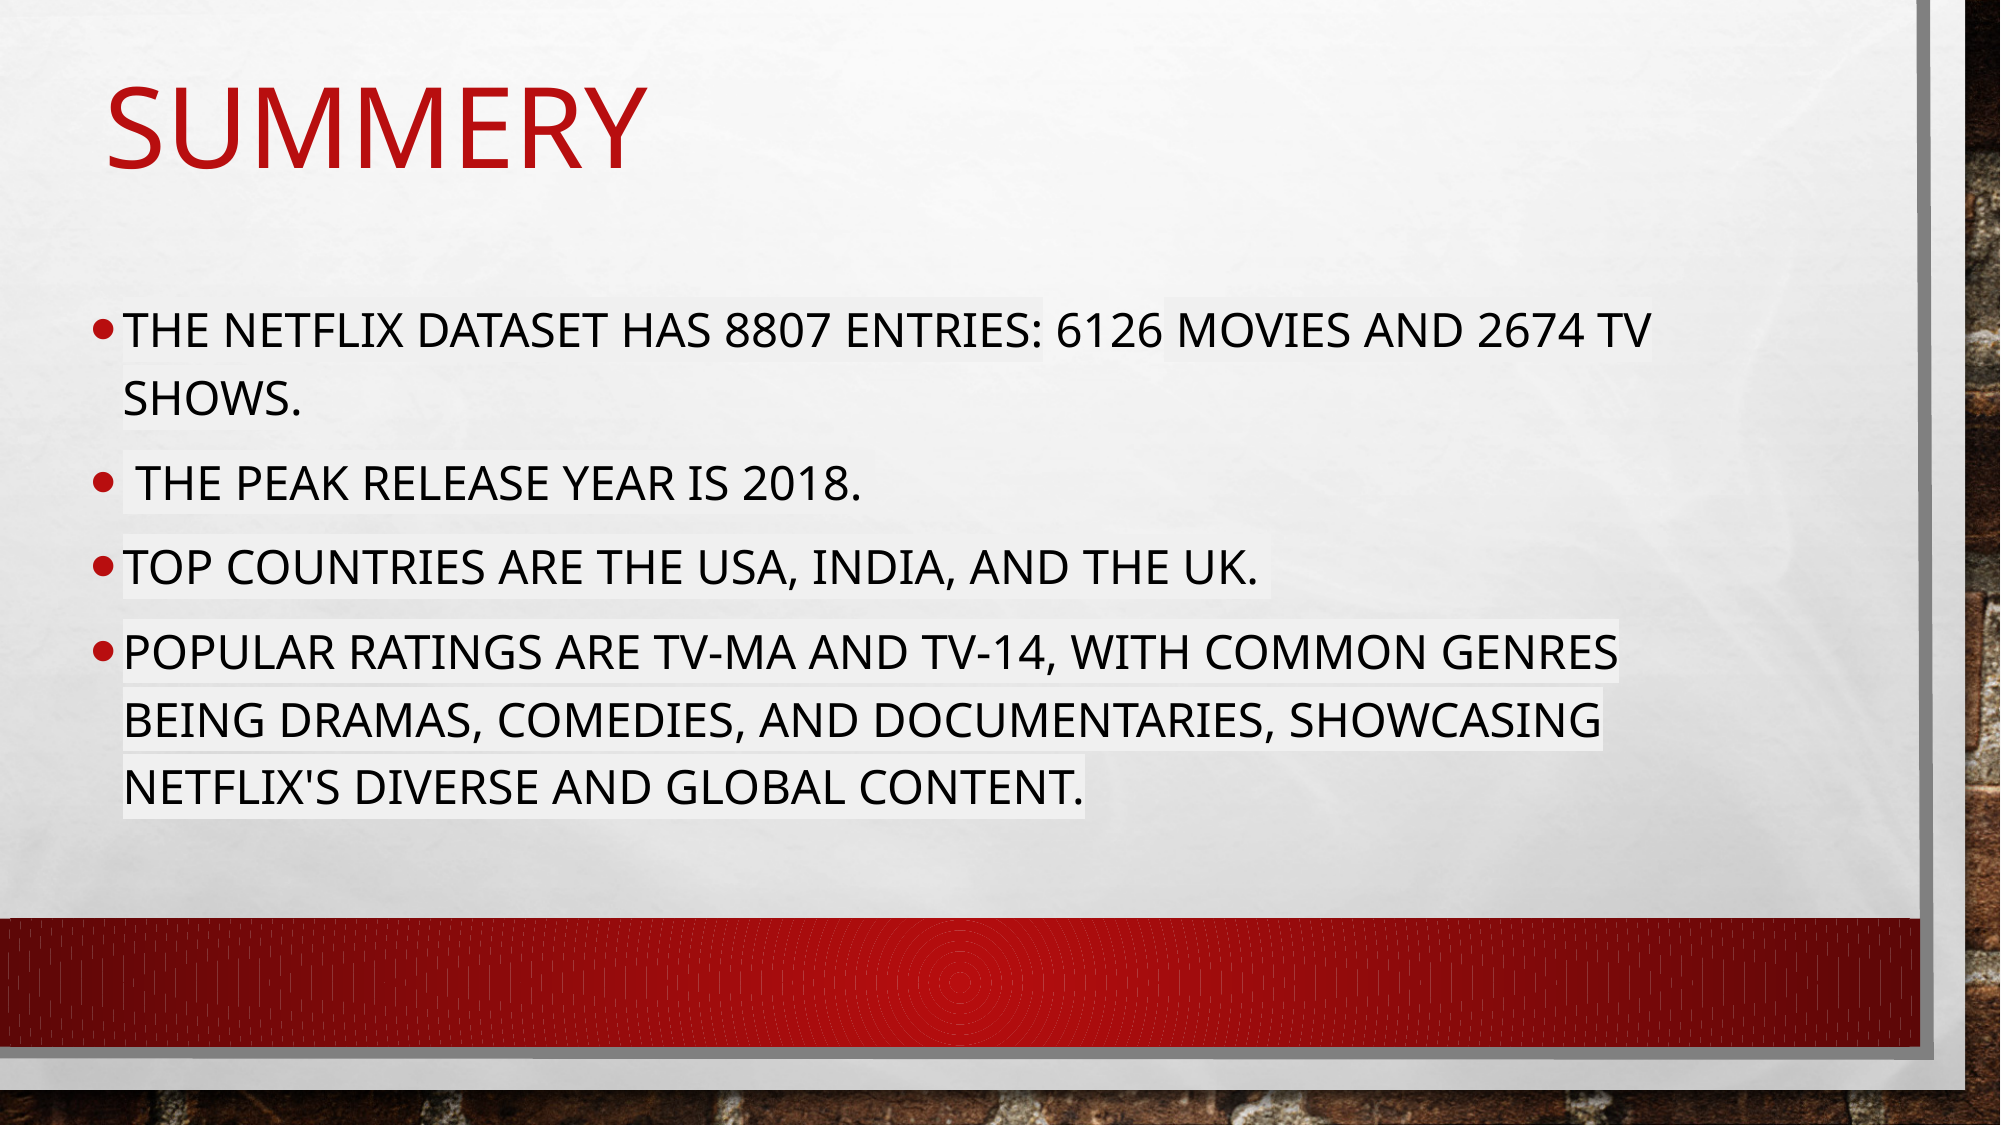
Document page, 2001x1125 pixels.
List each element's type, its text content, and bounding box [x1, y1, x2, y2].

title summery [89, 37, 1795, 227]
picture [0, 0, 2000, 1125]
list The Netflix dataset has 8807 entries: 6126 movies and 2674 TV shows. The peak release year is 2018. Top countries are the USA, India, and the UK. Popular ratings are TV-MA and TV-14, with common genres being dramas, comedies, and documentaries, showcasing Netflix's diverse and global content. [75, 280, 1781, 824]
